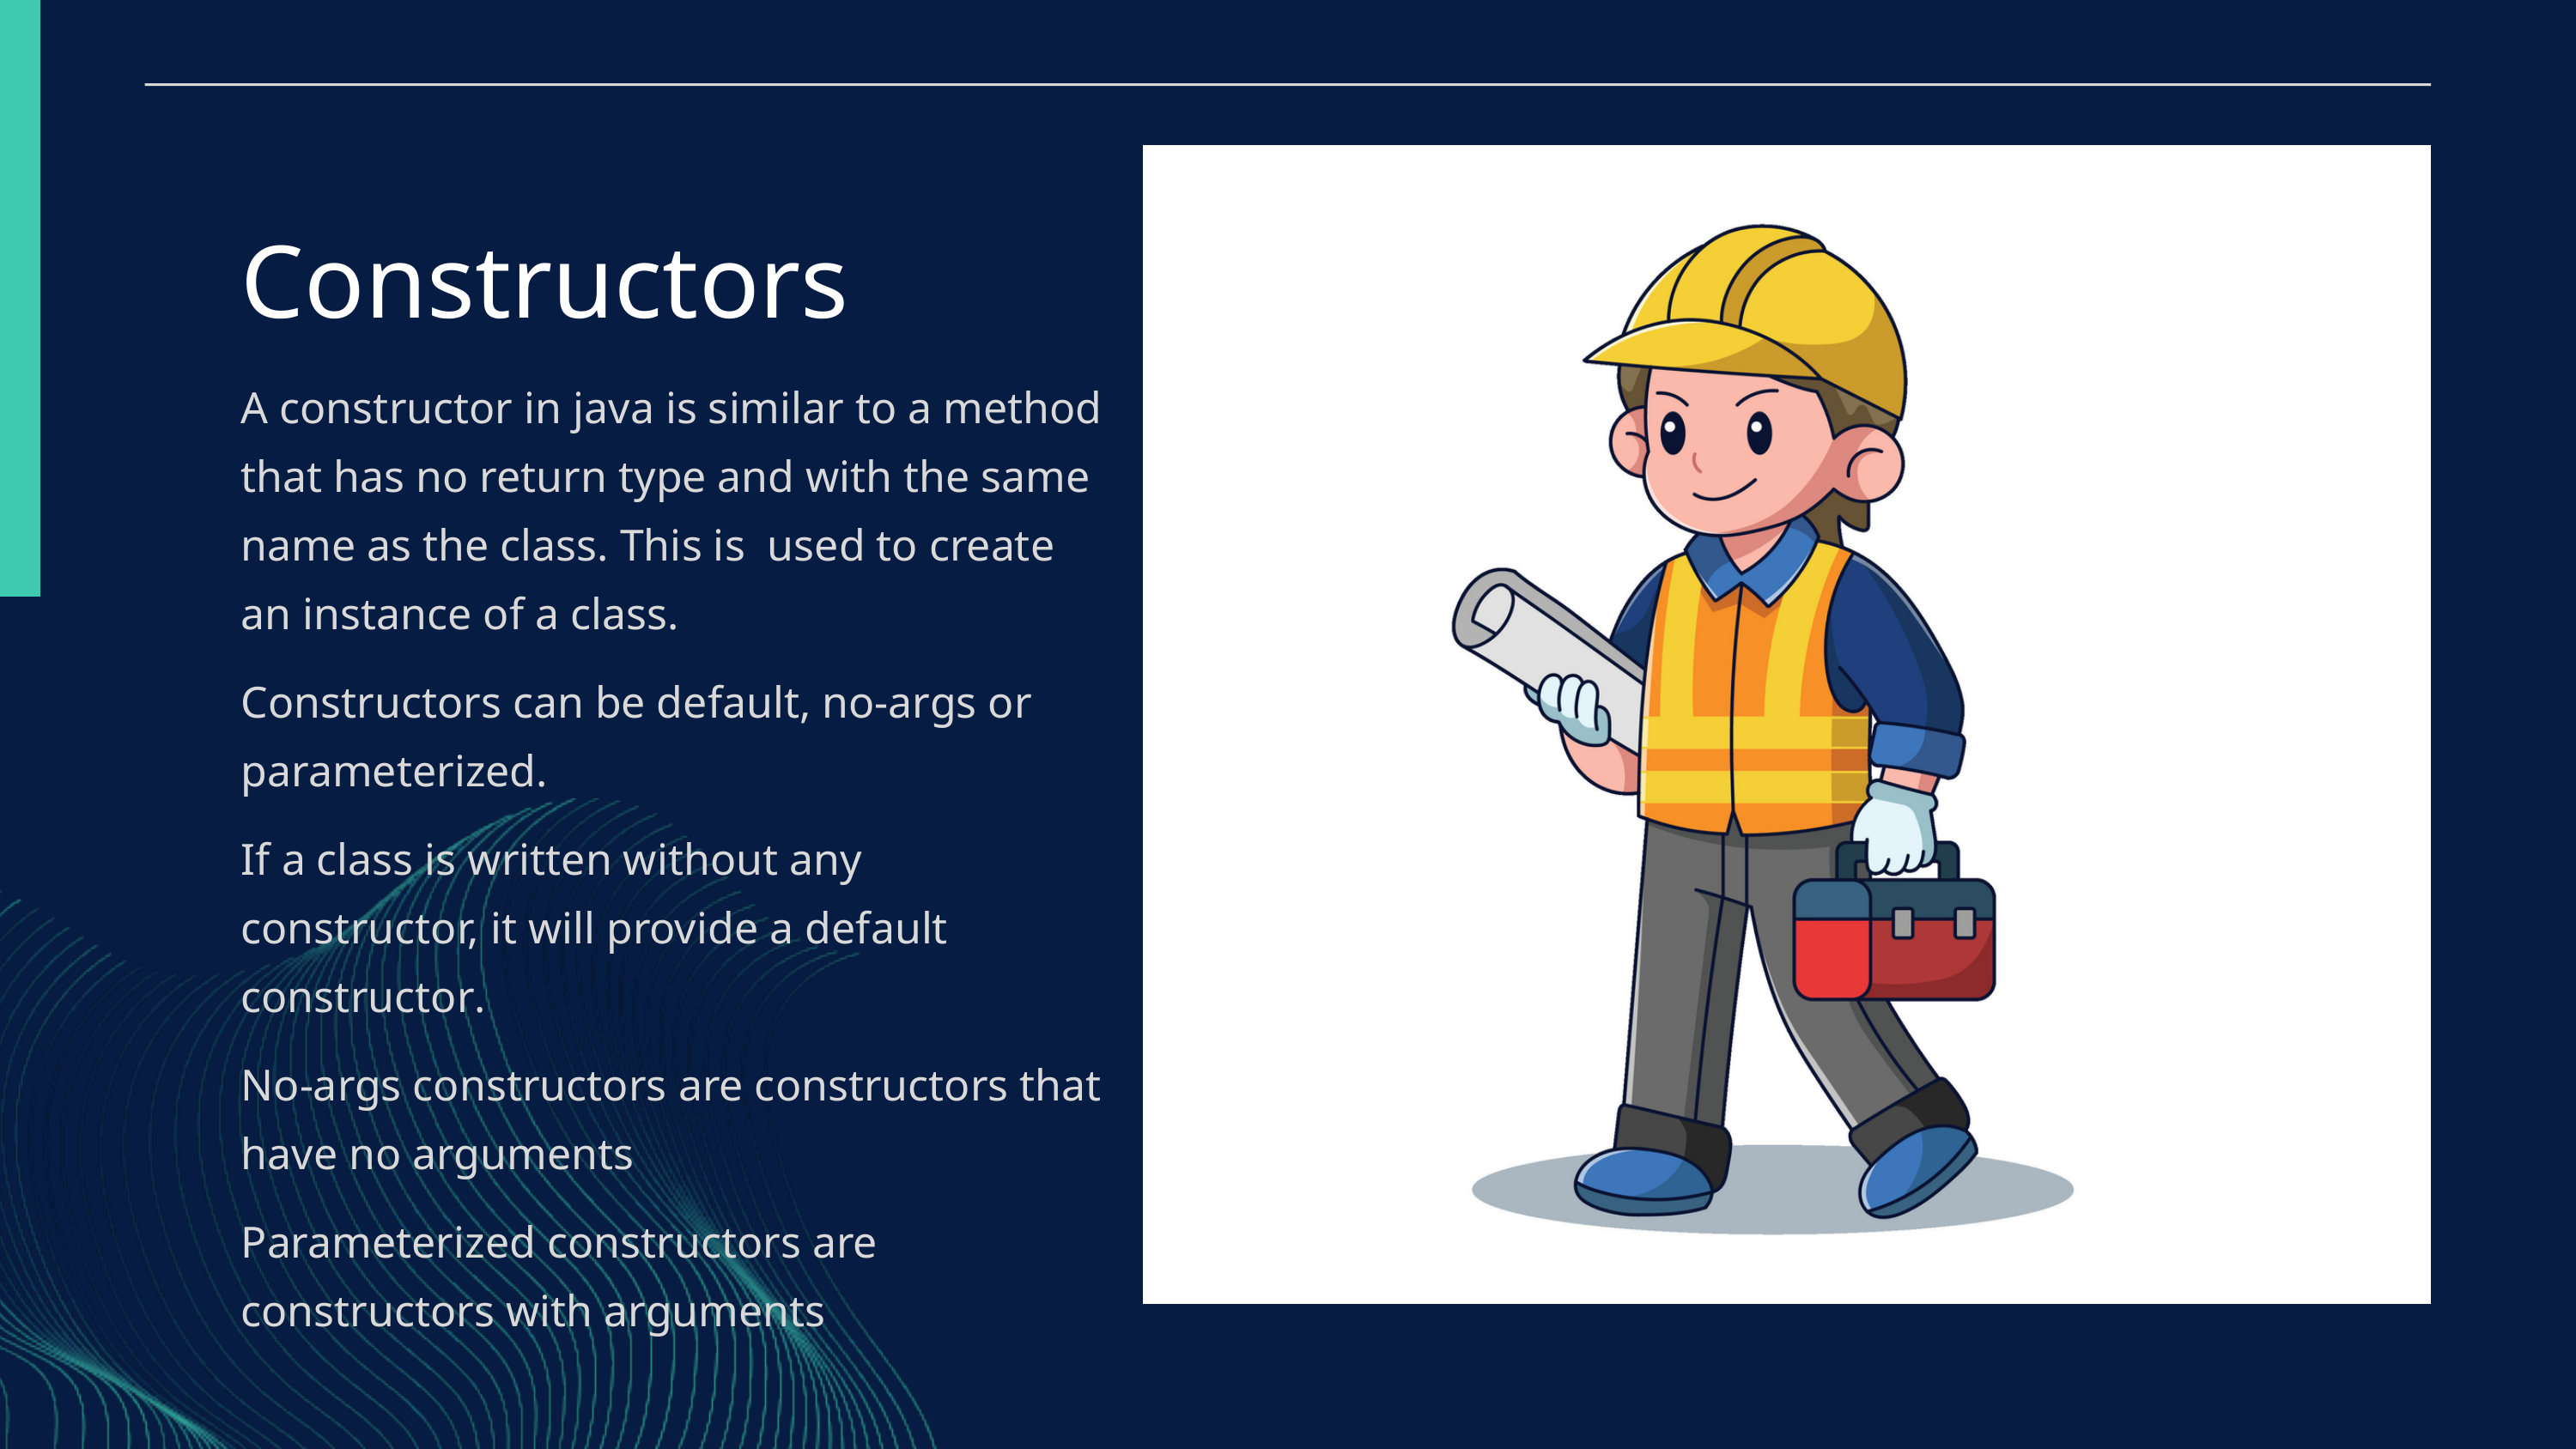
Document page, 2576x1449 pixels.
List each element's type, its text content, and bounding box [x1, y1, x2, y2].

text_box Constructors [240, 217, 1006, 338]
text_box Constructors can be default, no-args or parameterized. [240, 658, 1106, 795]
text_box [0, 277, 319, 319]
text_box A constructor in java is similar to a method that has no return type and with the same name as the class. This is used to create an instance of a class. [240, 363, 1106, 639]
text_box No-args constructors are constructors that have no arguments [240, 1040, 1117, 1179]
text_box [1142, 144, 2432, 1304]
text_box [0, 798, 943, 1449]
text_box If a class is written without any constructor, it will provide a default constructor. [240, 815, 1106, 1022]
text_box Parameterized constructors are constructors with arguments [240, 1197, 1029, 1336]
